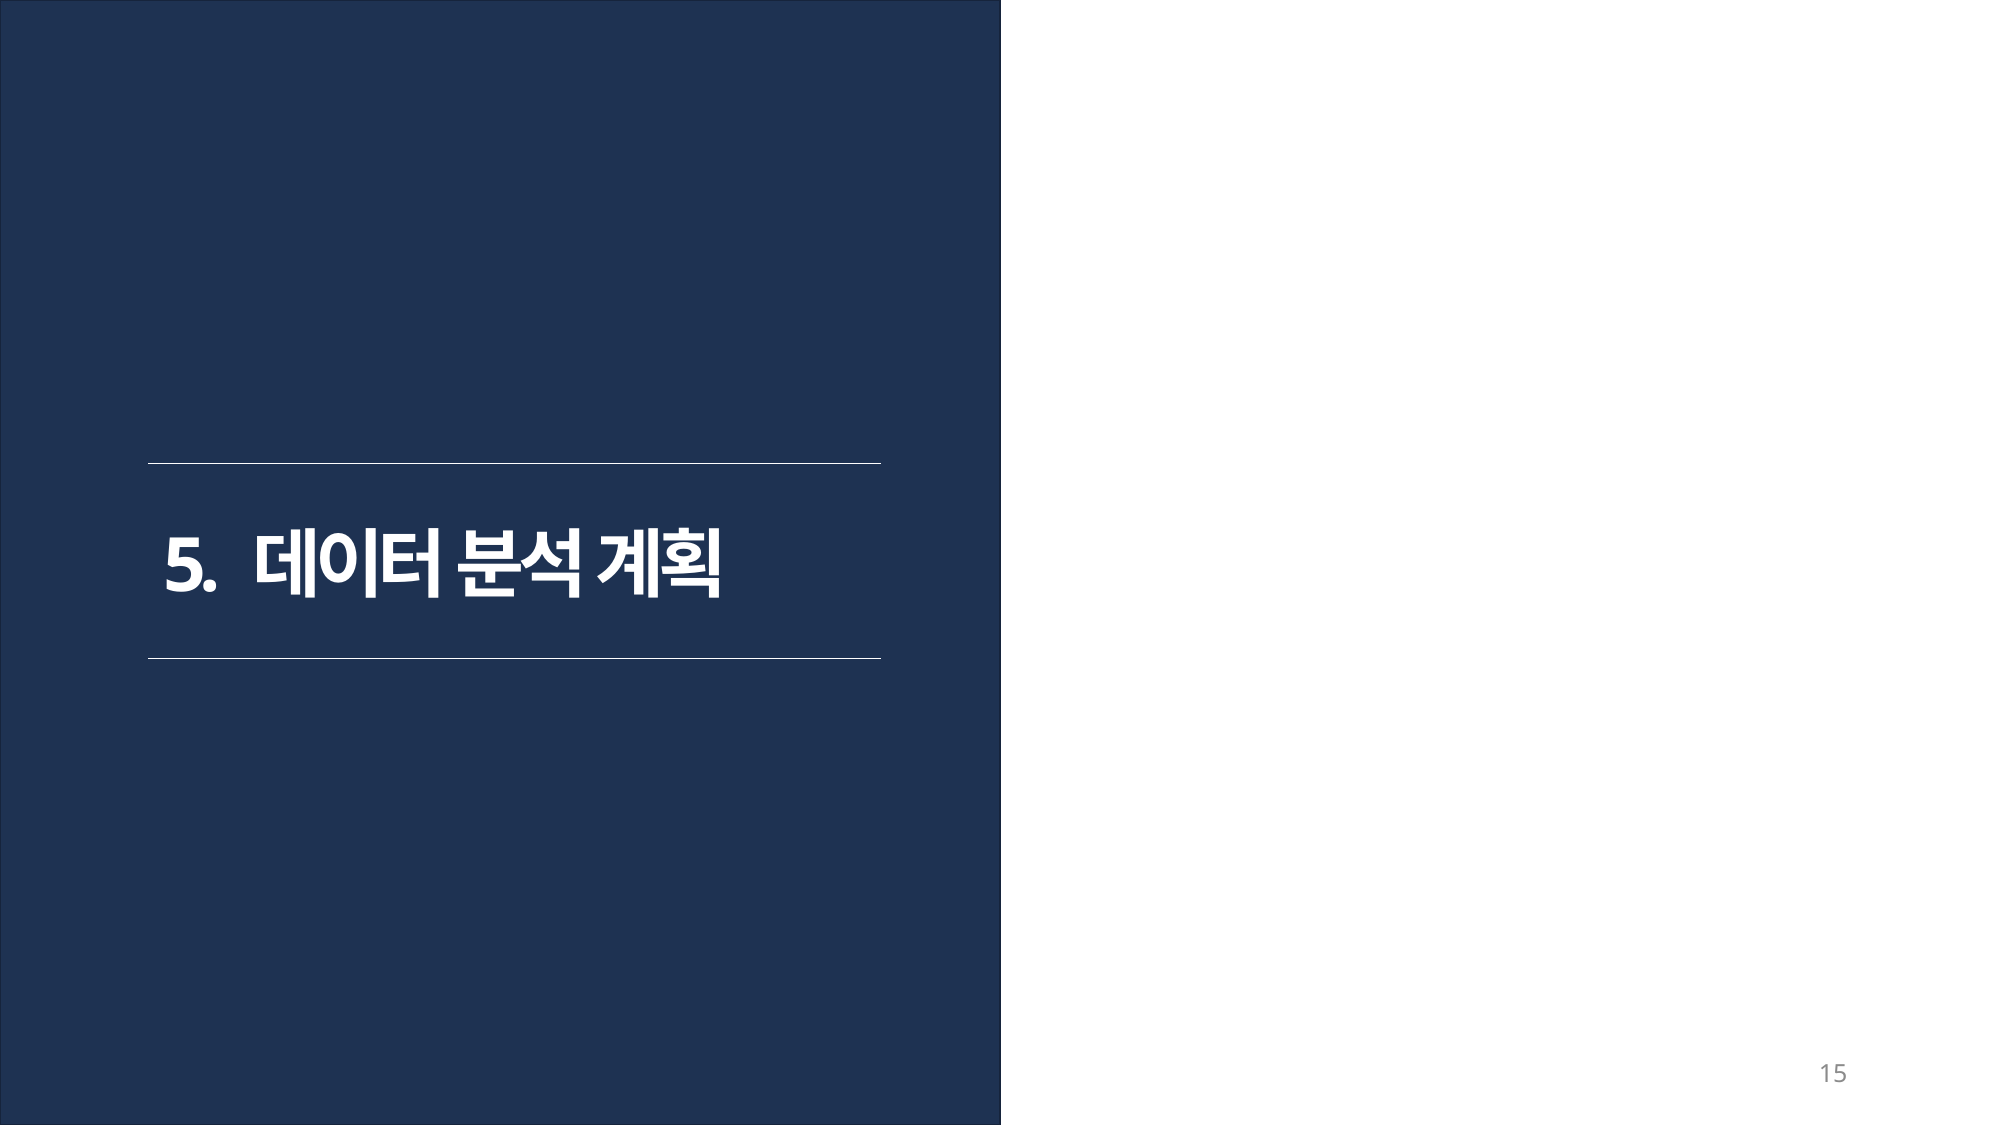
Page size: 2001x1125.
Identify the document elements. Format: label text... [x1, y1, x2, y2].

text_box 5. 데이터 분석 계획 [148, 509, 981, 615]
text_box [1624, 1034, 2000, 1125]
slide_number 15 [1412, 1042, 1863, 1103]
text_box [0, 0, 1001, 1125]
